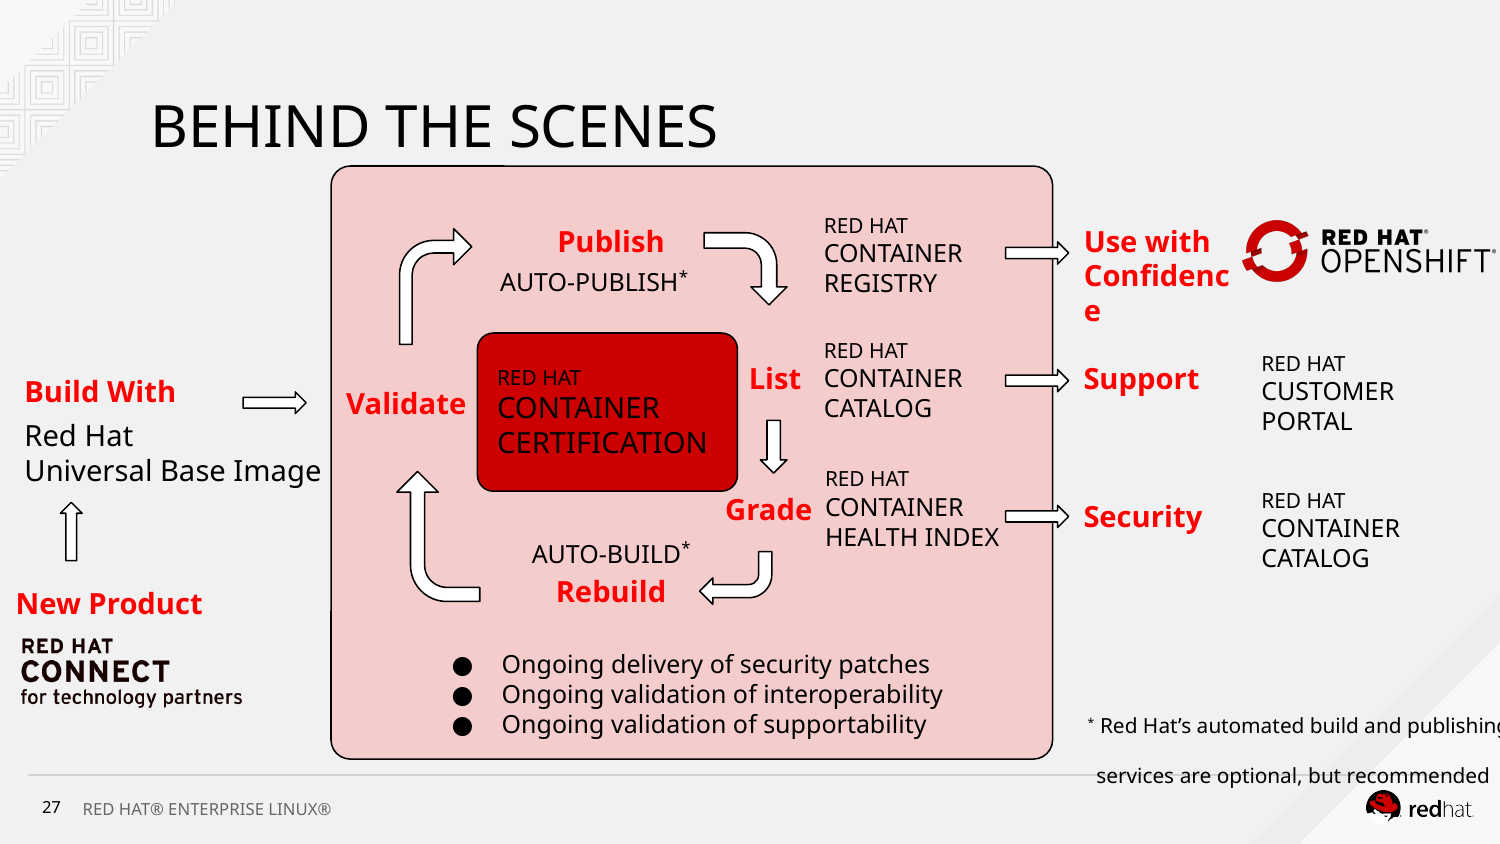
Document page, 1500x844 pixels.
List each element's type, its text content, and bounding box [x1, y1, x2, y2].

text_box [399, 228, 472, 345]
text_box [60, 502, 83, 561]
text_box Rebuild [529, 570, 693, 603]
text_box Ongoing delivery of security patches Ongoing validation of interoperability Ongoing validation of supportability [331, 166, 1053, 760]
text_box RED HAT CONTAINER REGISTRY [808, 197, 1041, 249]
text_box RED HAT CONTAINER HEALTH INDEX [810, 451, 1042, 502]
text_box [243, 391, 307, 414]
text_box Publish [529, 207, 693, 247]
text_box Grade [681, 476, 857, 521]
text_box [1005, 241, 1069, 265]
text_box Red Hat Universal Base Image [9, 416, 341, 489]
text_box [704, 232, 788, 305]
text_box [396, 471, 480, 602]
text_box [1005, 369, 1069, 392]
text_box Support [1068, 345, 1232, 390]
text_box RED HAT CONTAINER CATALOG [808, 322, 1041, 374]
text_box RED HAT CONTAINER CATALOG [1246, 472, 1479, 524]
text_box List [738, 345, 857, 390]
text_box Security [1068, 482, 1232, 528]
title BEHIND THE SCENES [135, 0, 1468, 175]
text_box [760, 420, 787, 474]
text_box Validate [331, 370, 477, 415]
picture [0, 0, 1500, 844]
text_box AUTO-BUILD* [485, 519, 738, 570]
text_box Build With [9, 357, 226, 403]
text_box * Red Hat’s automated build and publishing services are optional, but recommended [1072, 697, 1500, 749]
slide_number ‹#› [16, 776, 77, 842]
text_box [699, 551, 772, 605]
text_box RED HAT CUSTOMER PORTAL [1246, 335, 1479, 386]
text_box [1005, 505, 1069, 528]
text_box Use with Confidence [1068, 207, 1259, 253]
text_box New Product [0, 570, 226, 615]
text_box AUTO-PUBLISH* [485, 247, 738, 299]
text_box RED HAT CONTAINER CERTIFICATION [477, 333, 738, 492]
